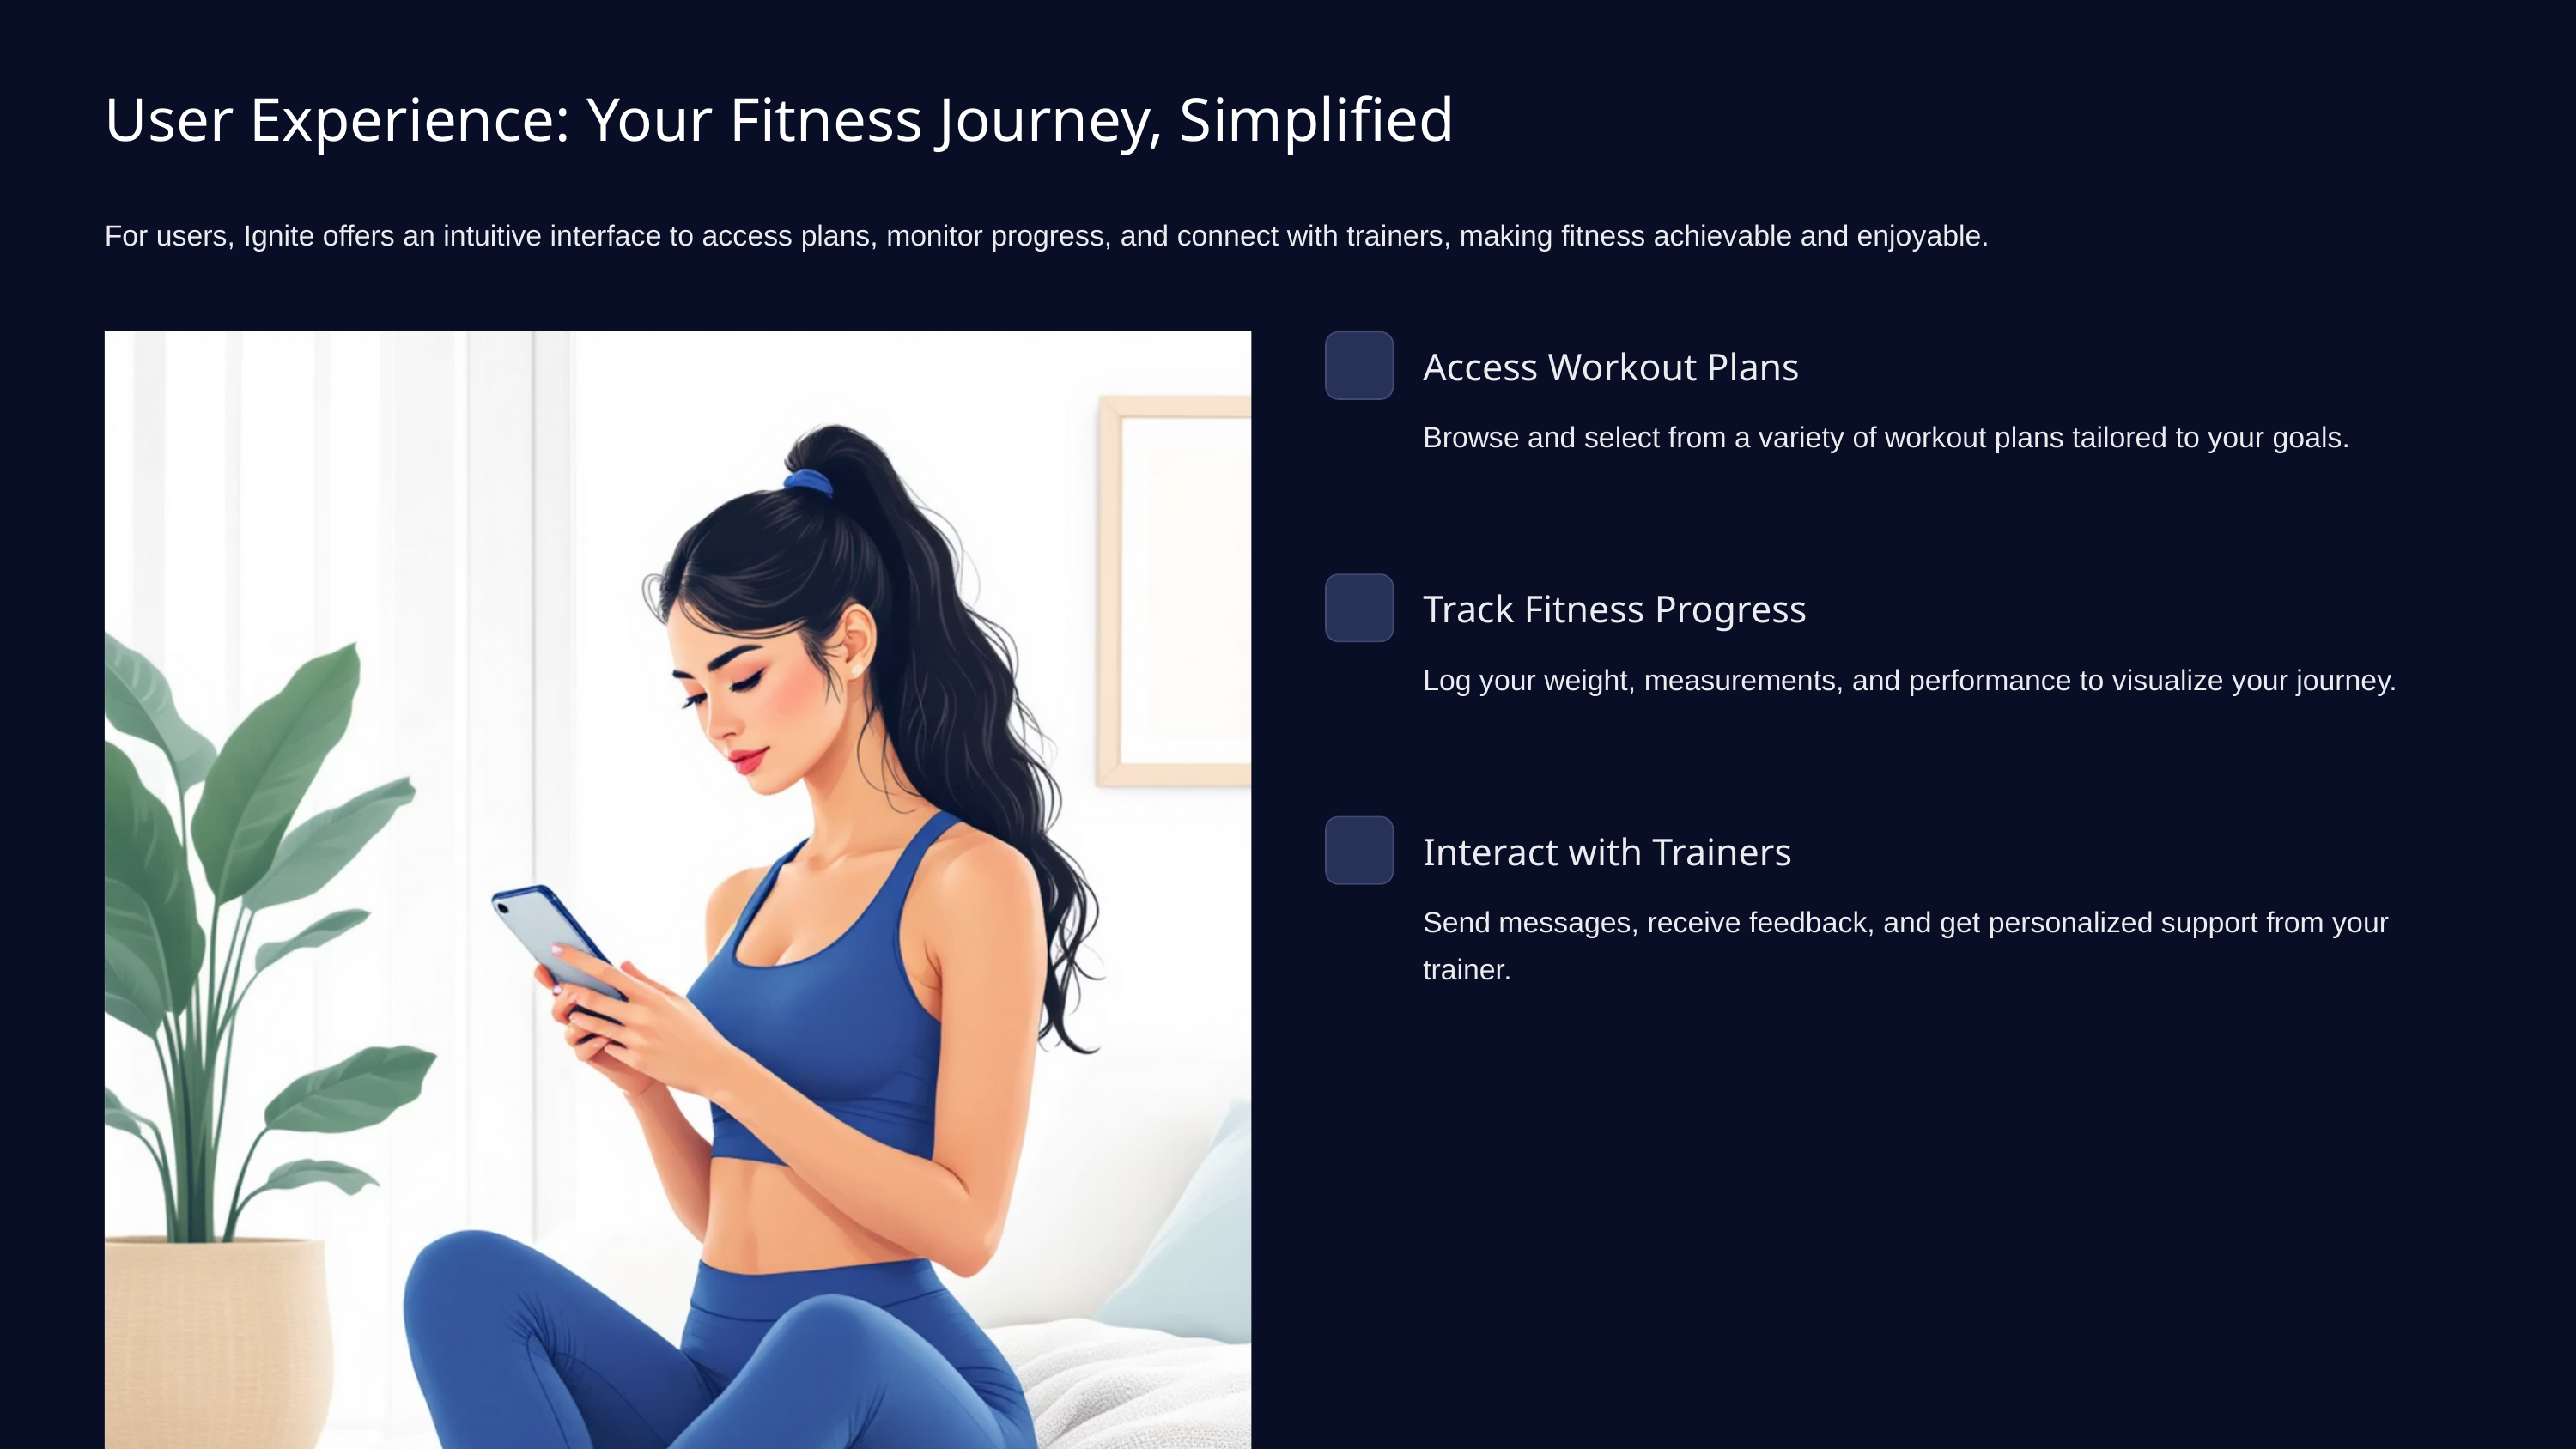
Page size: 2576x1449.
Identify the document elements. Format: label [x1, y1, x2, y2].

text_box [0, 0, 2576, 1449]
text_box [1324, 815, 1394, 885]
text_box [104, 331, 1252, 1449]
text_box [1324, 330, 1394, 401]
text_box [1324, 573, 1394, 643]
